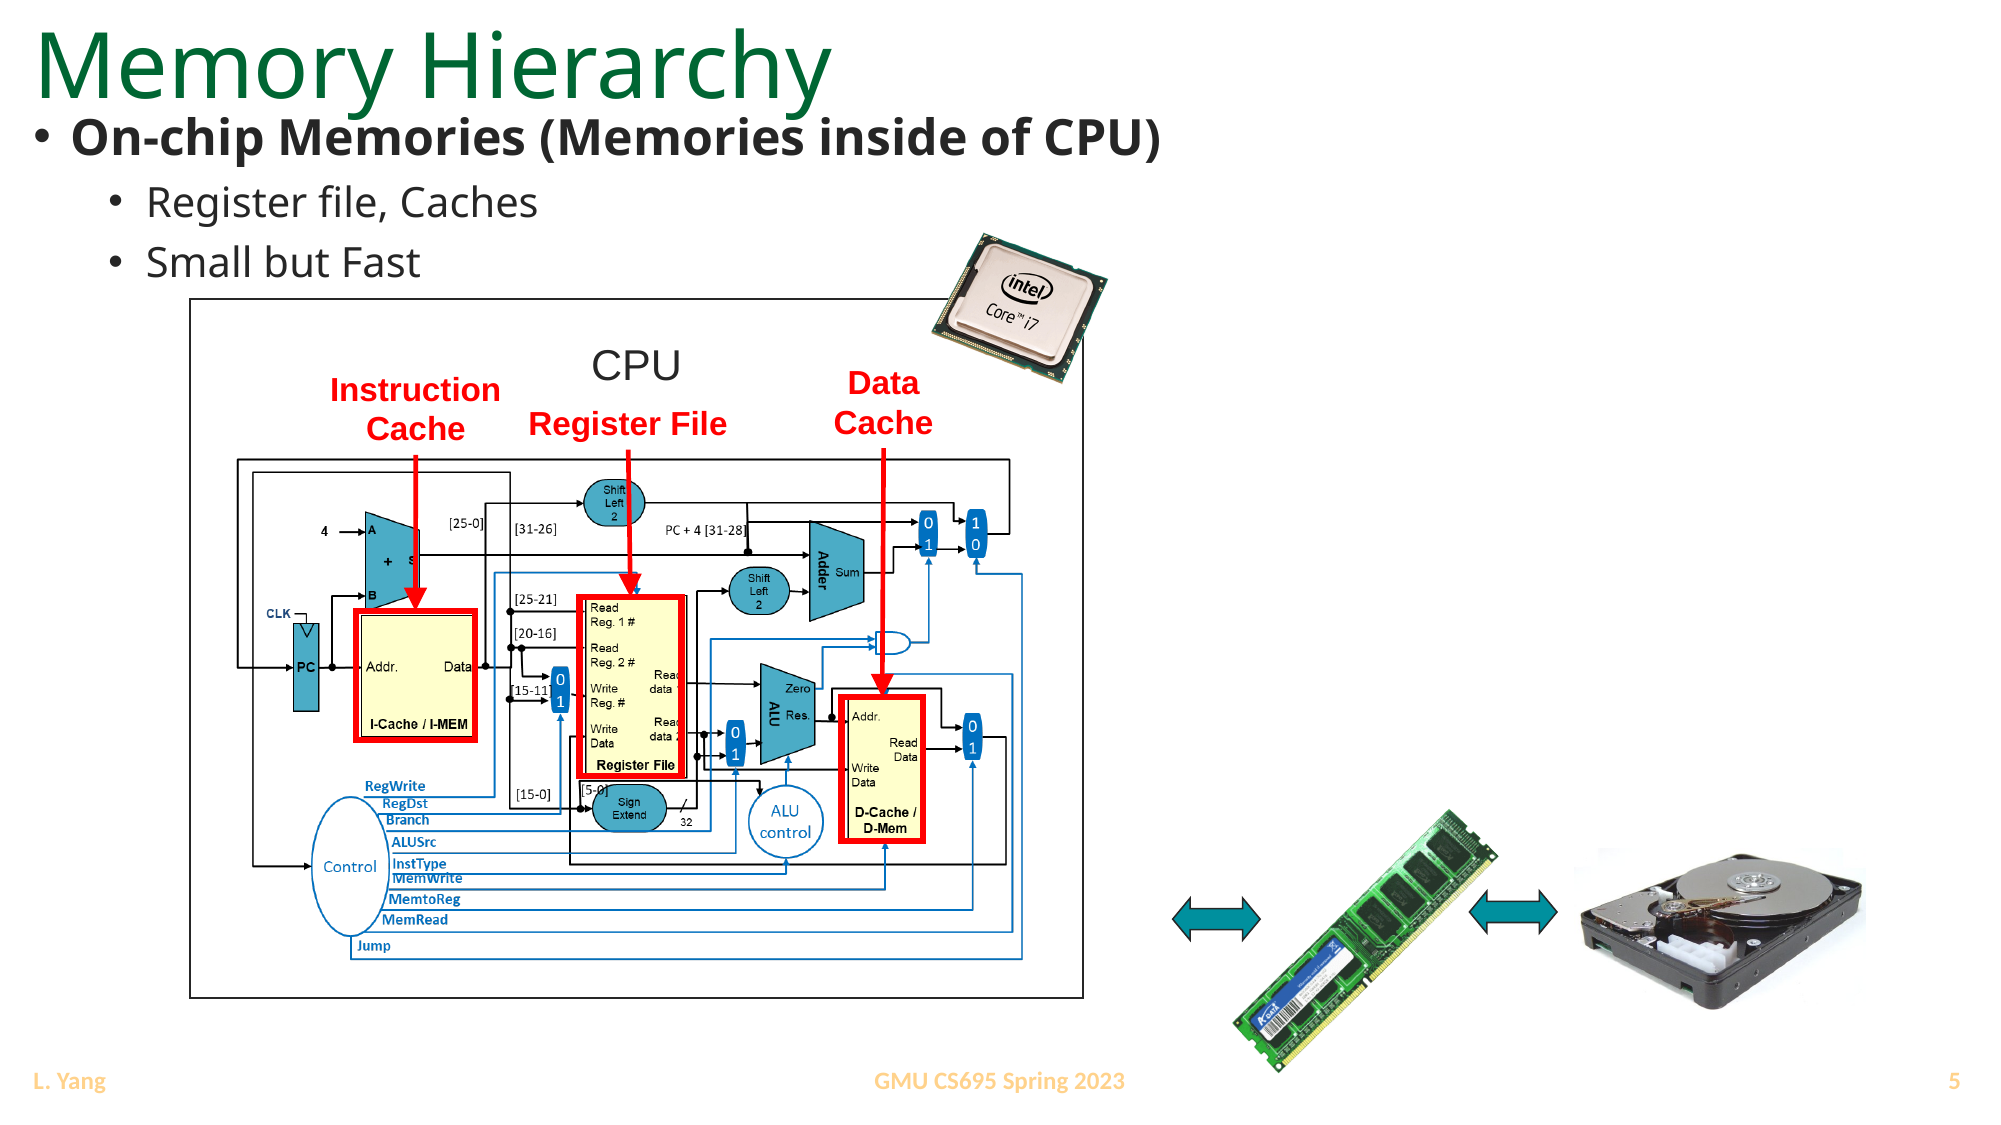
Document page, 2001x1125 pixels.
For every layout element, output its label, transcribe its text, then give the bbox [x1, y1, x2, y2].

text_box [1477, 890, 1557, 934]
list On-chip Memories (Memories inside of CPU) Register file, Caches Small but Fast [18, 97, 1976, 1035]
text_box [1172, 898, 1212, 941]
picture [1212, 807, 1523, 1050]
slide_number L. Yang [18, 1050, 469, 1110]
footer GMU CS695 Spring 2023 [662, 1050, 1338, 1110]
picture [1574, 848, 1866, 1013]
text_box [189, 228, 1127, 998]
slide_number 5 [1526, 1050, 1977, 1110]
title Memory Hierarchy [18, 0, 1977, 126]
